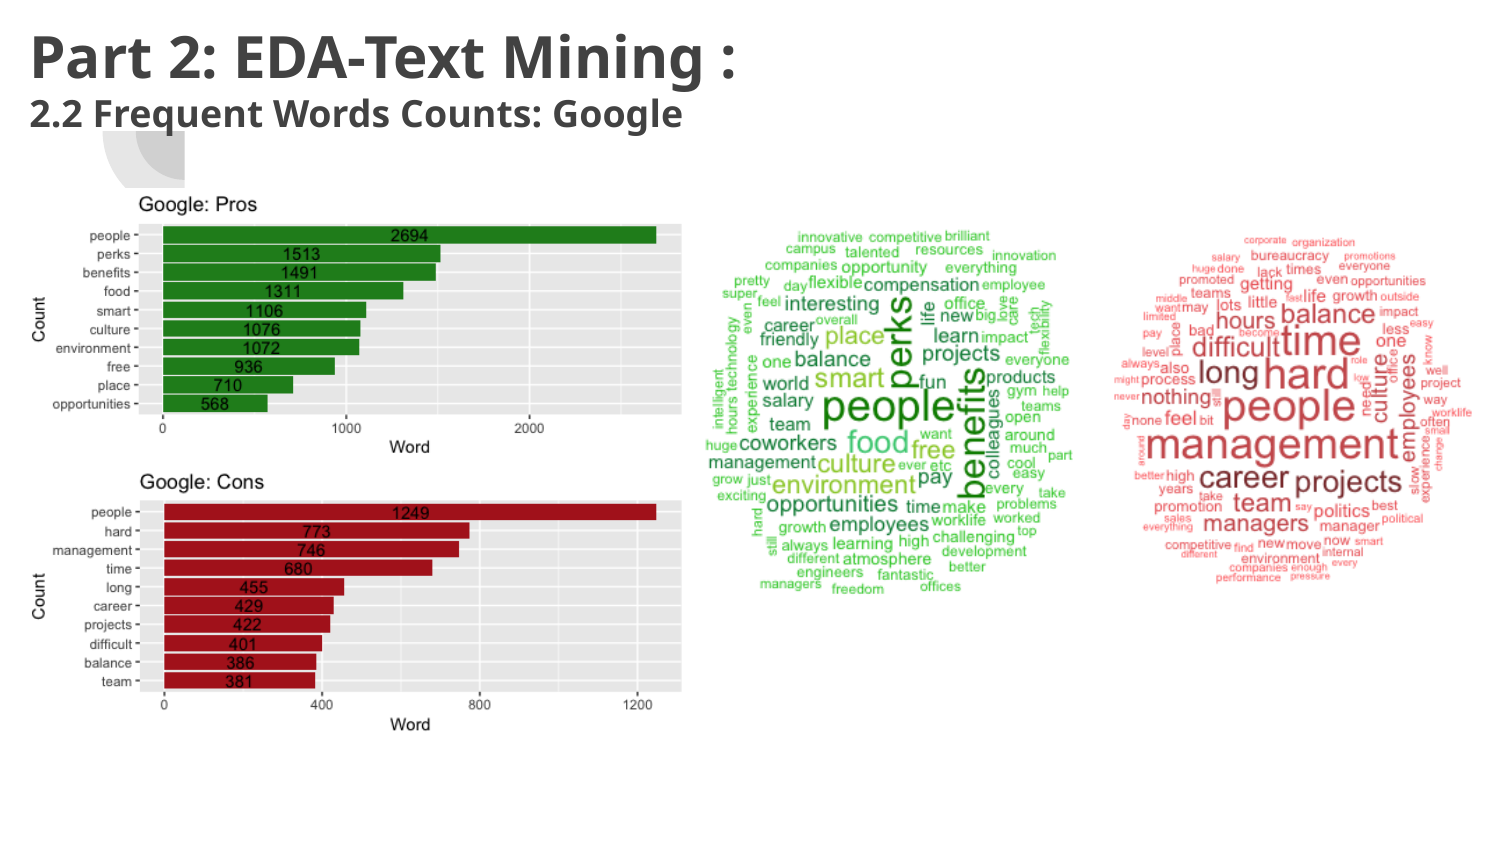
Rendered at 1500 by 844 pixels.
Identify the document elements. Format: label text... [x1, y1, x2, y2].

picture [24, 188, 1491, 742]
text_box Part 2: EDA-Text Mining : 2.2 Frequent Words Counts: Google [14, 5, 854, 152]
